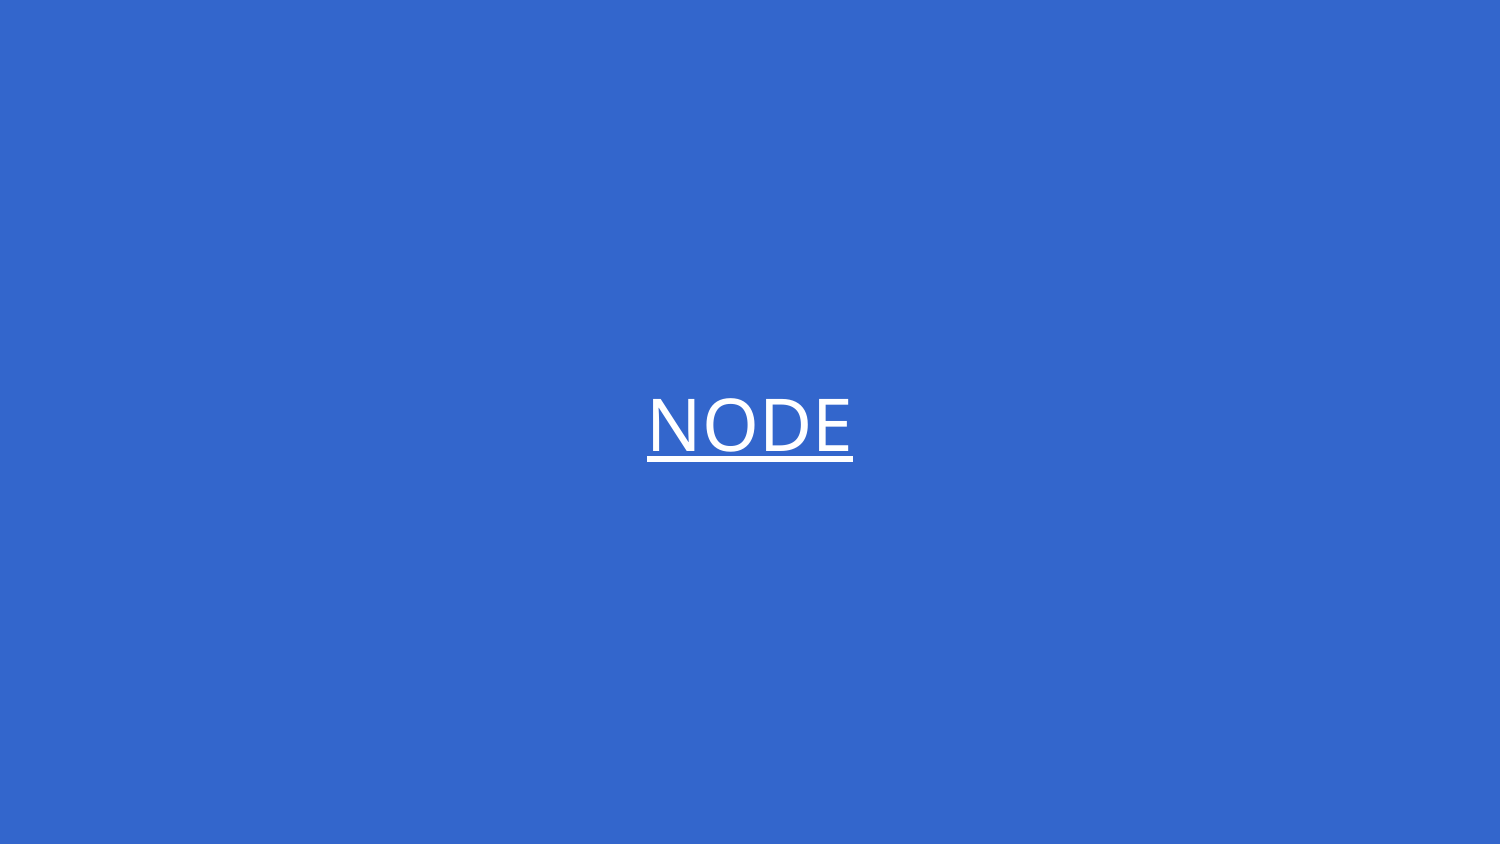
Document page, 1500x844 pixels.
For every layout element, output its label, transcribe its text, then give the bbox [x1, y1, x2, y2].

title NODE [0, 0, 1500, 844]
